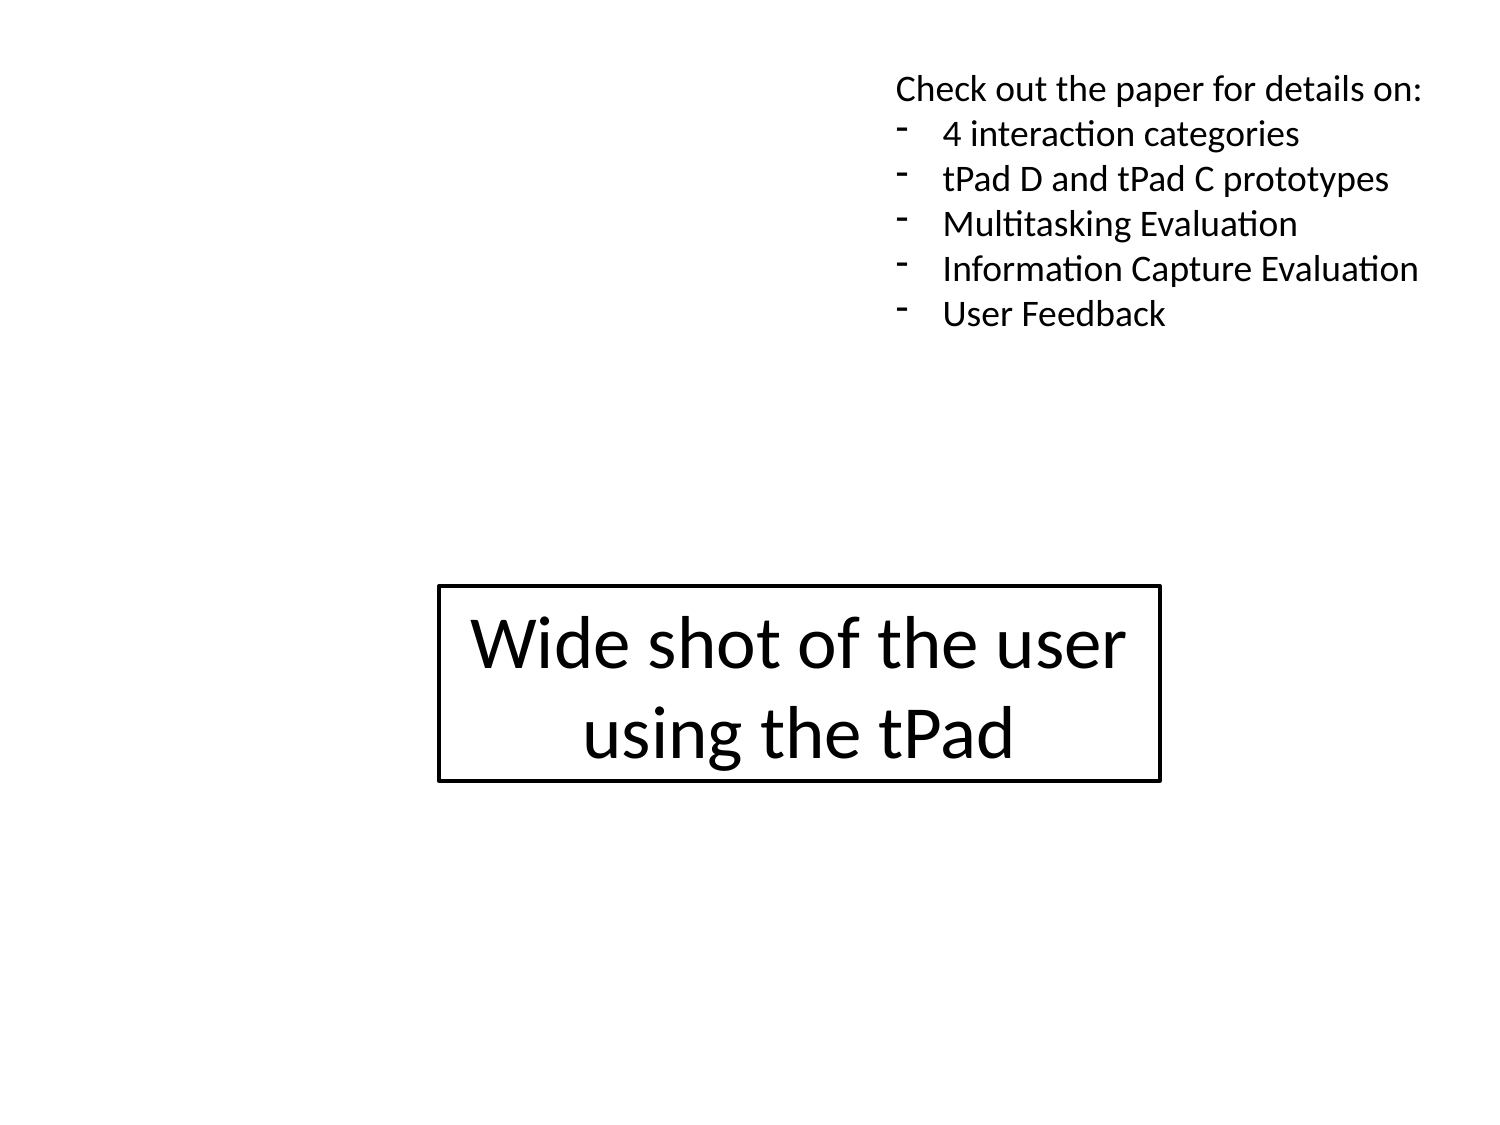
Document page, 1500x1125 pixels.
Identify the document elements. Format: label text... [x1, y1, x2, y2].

text_box Wide shot of the user using the tPad [437, 584, 1162, 783]
text_box Check out the paper for details on: 4 interaction categories tPad D and tPad C prototypes Multitasking Evaluation Information Capture Evaluation User Feedback [881, 56, 1439, 342]
